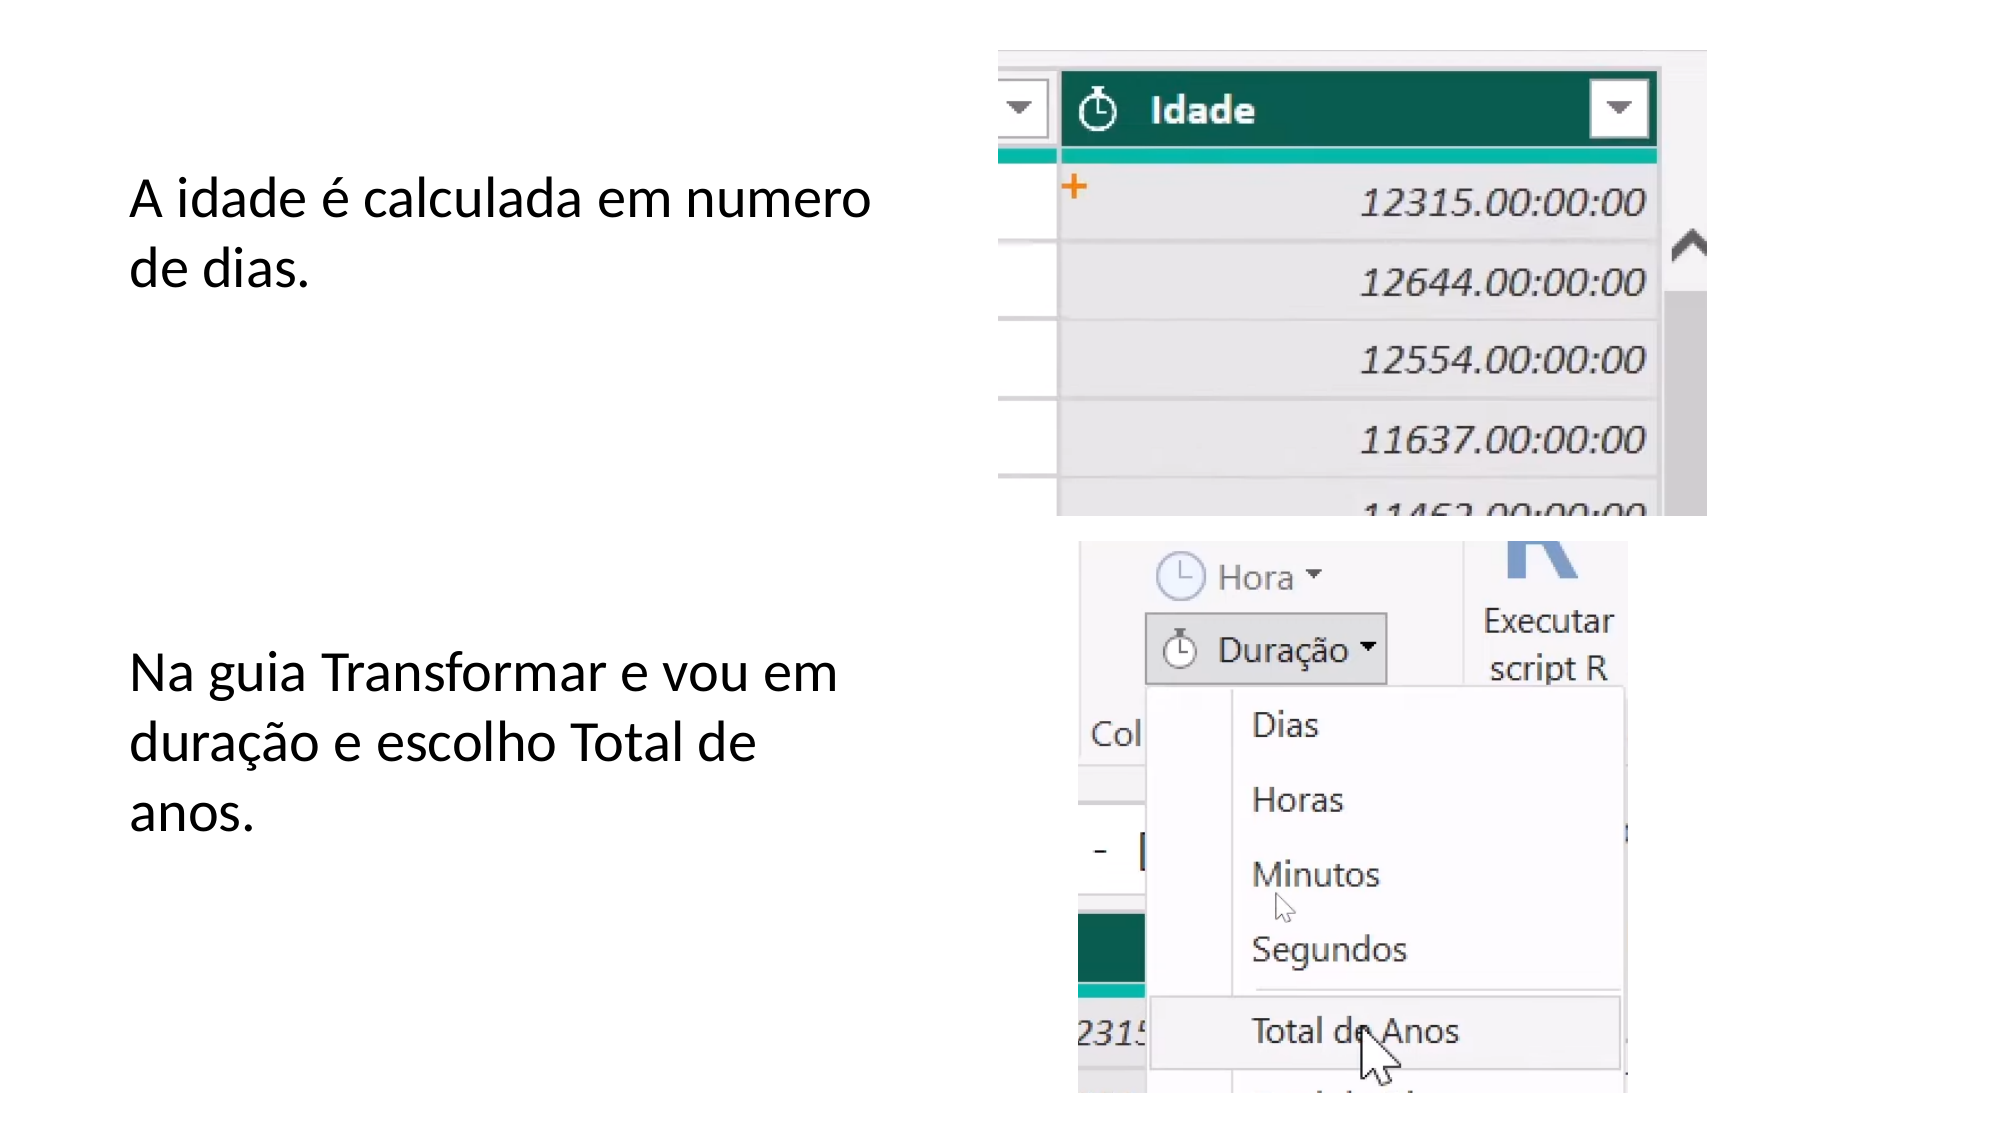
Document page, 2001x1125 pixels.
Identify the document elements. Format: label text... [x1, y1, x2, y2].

text_box A idade é calculada em numero de dias. [114, 151, 906, 307]
text_box Na guia Transformar e vou em duração e escolho Total de anos. [114, 626, 906, 851]
picture [1078, 541, 1628, 1093]
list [998, 50, 1707, 516]
